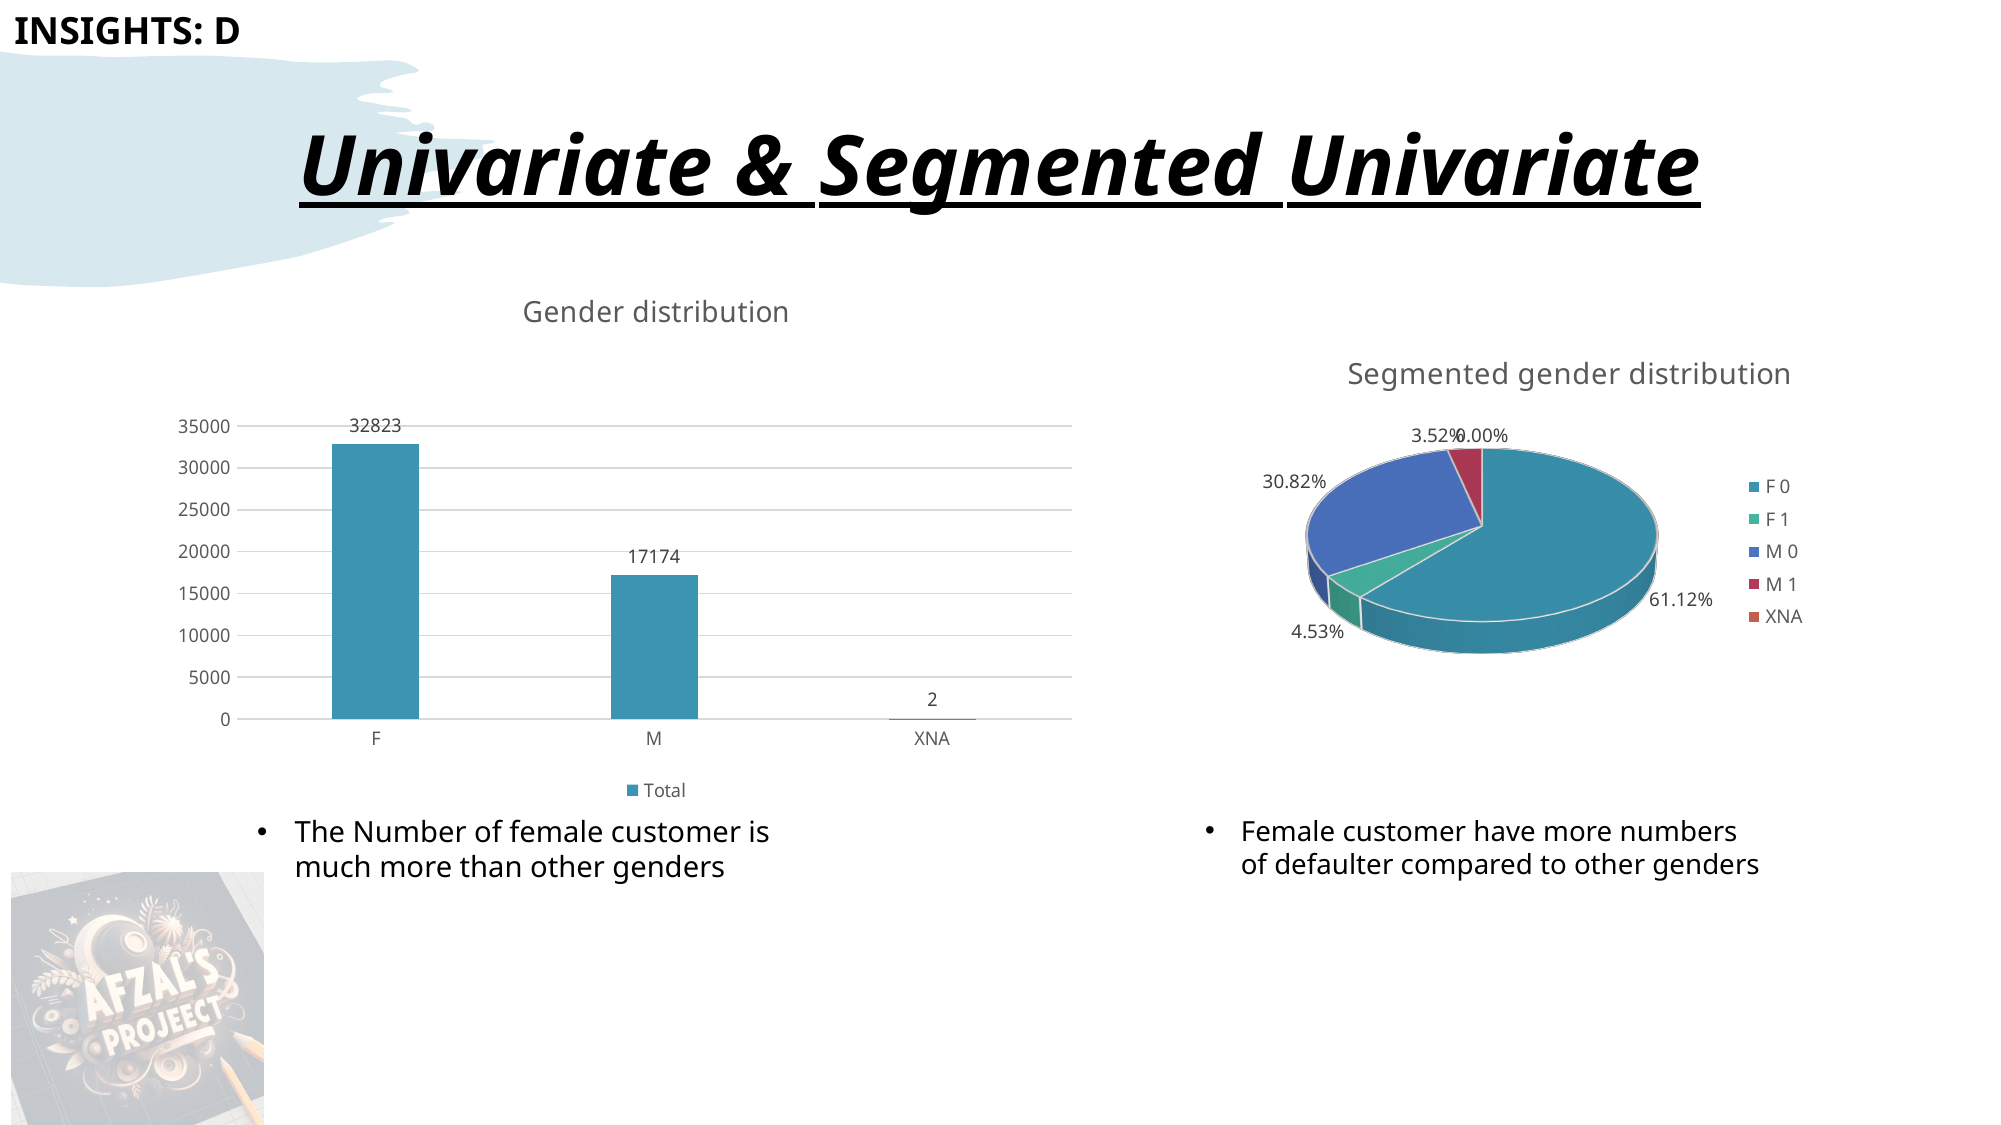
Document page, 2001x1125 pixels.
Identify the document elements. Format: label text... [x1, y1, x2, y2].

chart [178, 264, 1102, 810]
list The Number of female customer is much more than other genders [242, 810, 829, 916]
text_box INSIGHTS: D [0, 0, 1000, 59]
picture [11, 872, 264, 1125]
text_box Female customer have more numbers of defaulter compared to other genders [1190, 805, 1777, 916]
chart [1142, 328, 1822, 775]
title Univariate & Segmented Univariate [137, 59, 1863, 278]
